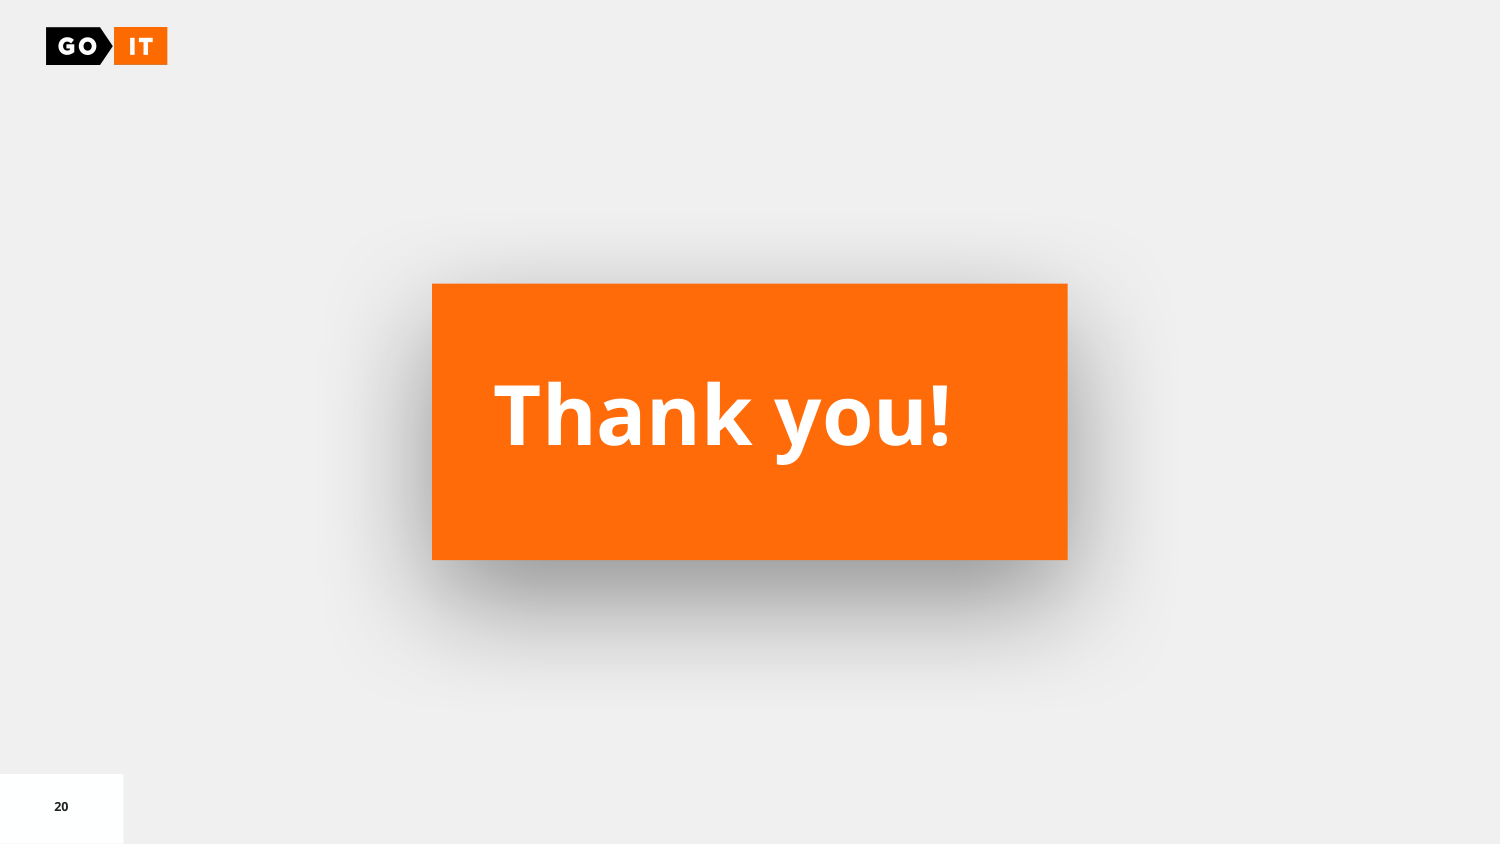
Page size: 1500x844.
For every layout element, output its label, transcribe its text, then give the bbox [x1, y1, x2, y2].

text_box Thank you! [493, 289, 1170, 554]
text_box [432, 283, 1068, 561]
picture [46, 27, 168, 65]
